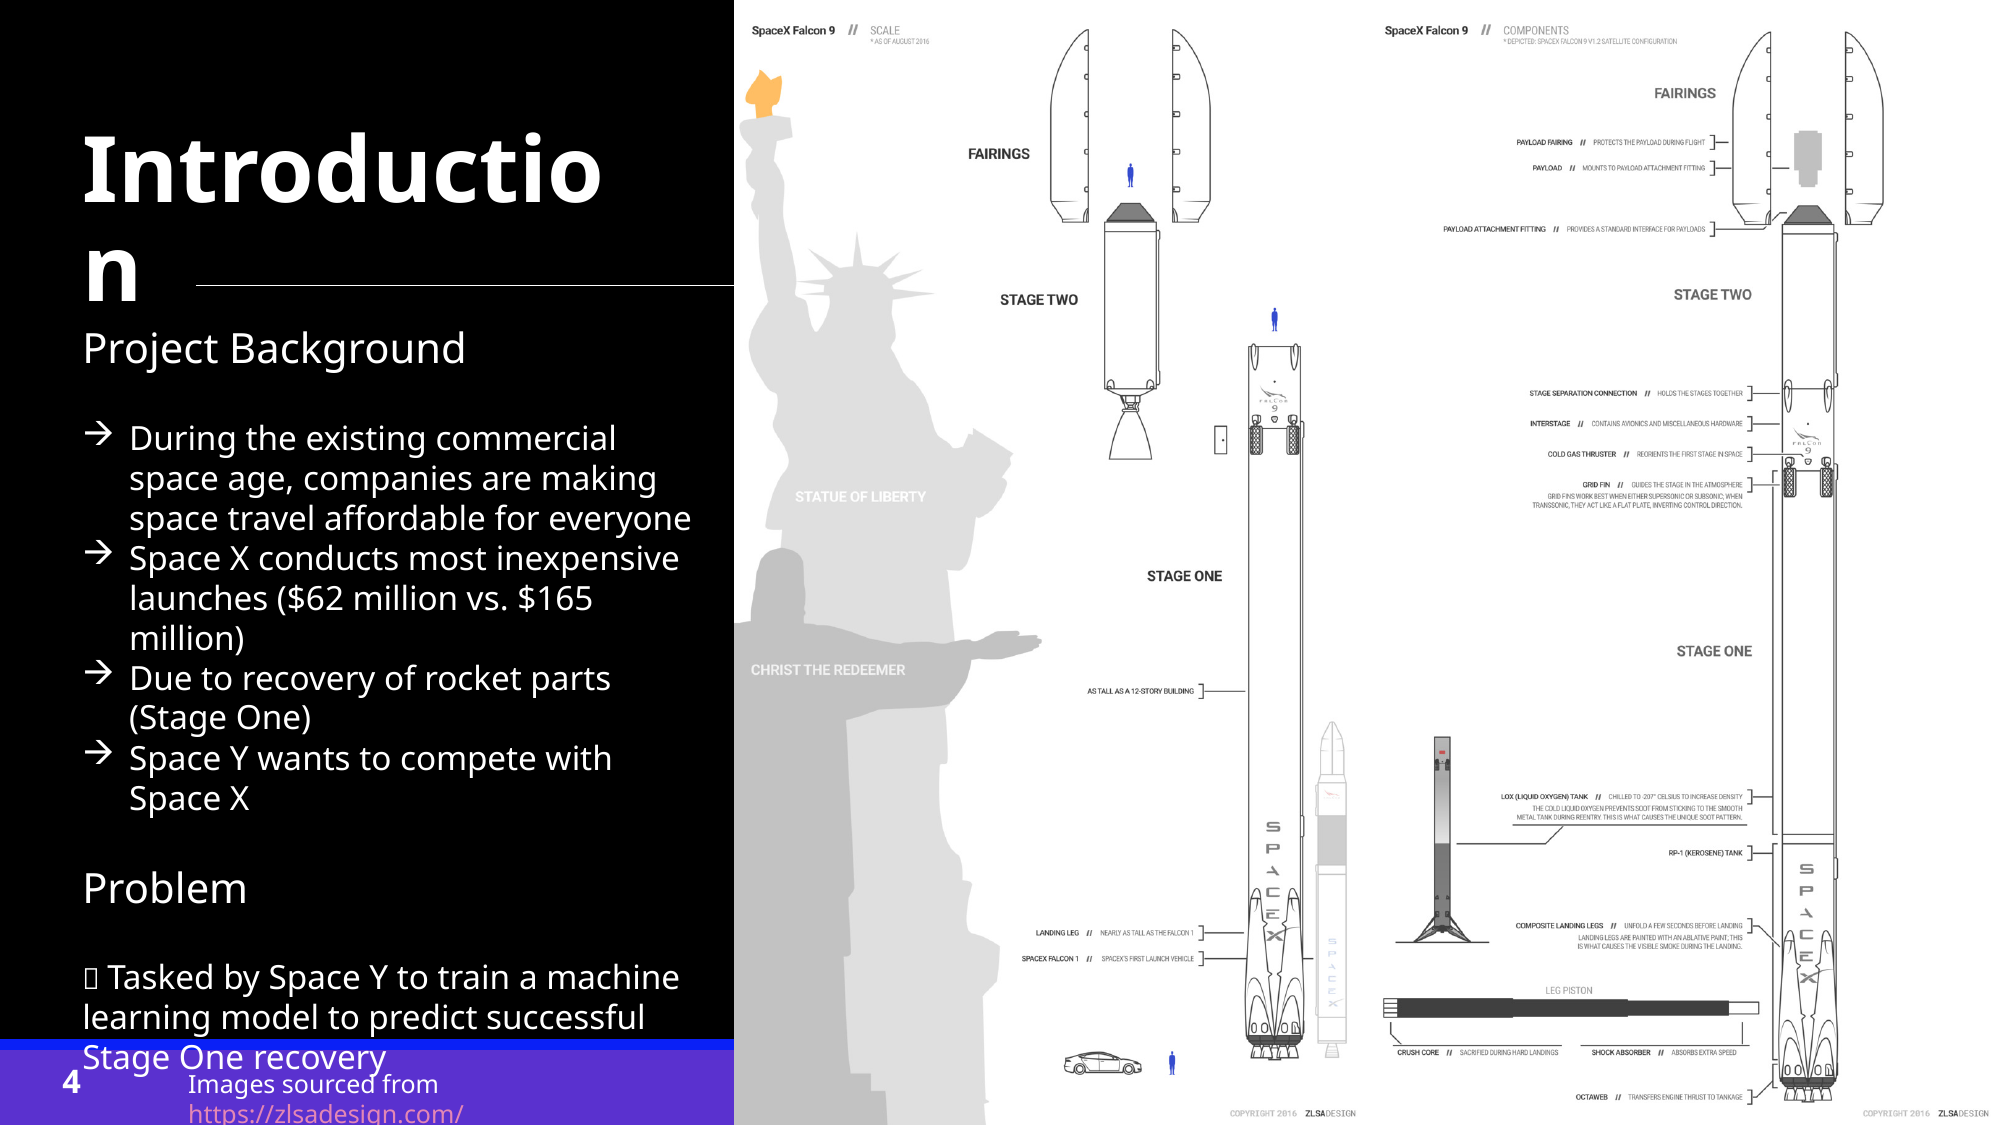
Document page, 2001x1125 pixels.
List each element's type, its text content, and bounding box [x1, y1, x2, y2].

text_box Introduction [67, 176, 655, 267]
picture [733, 0, 2000, 1125]
text_box Project Background During the existing commercial space age, companies are making space travel affordable for everyone Space X conducts most inexpensive launches ($62 million vs. $165 million) Due to recovery of rocket parts (Stage One) Space Y wants to compete with Space X Problem  Tasked by Space Y to train a machine learning model to predict successful Stage One recovery [67, 314, 723, 1084]
slide_number 4 [39, 1053, 96, 1114]
text_box Images sourced from https://zlsadesign.com/ [173, 1061, 685, 1125]
